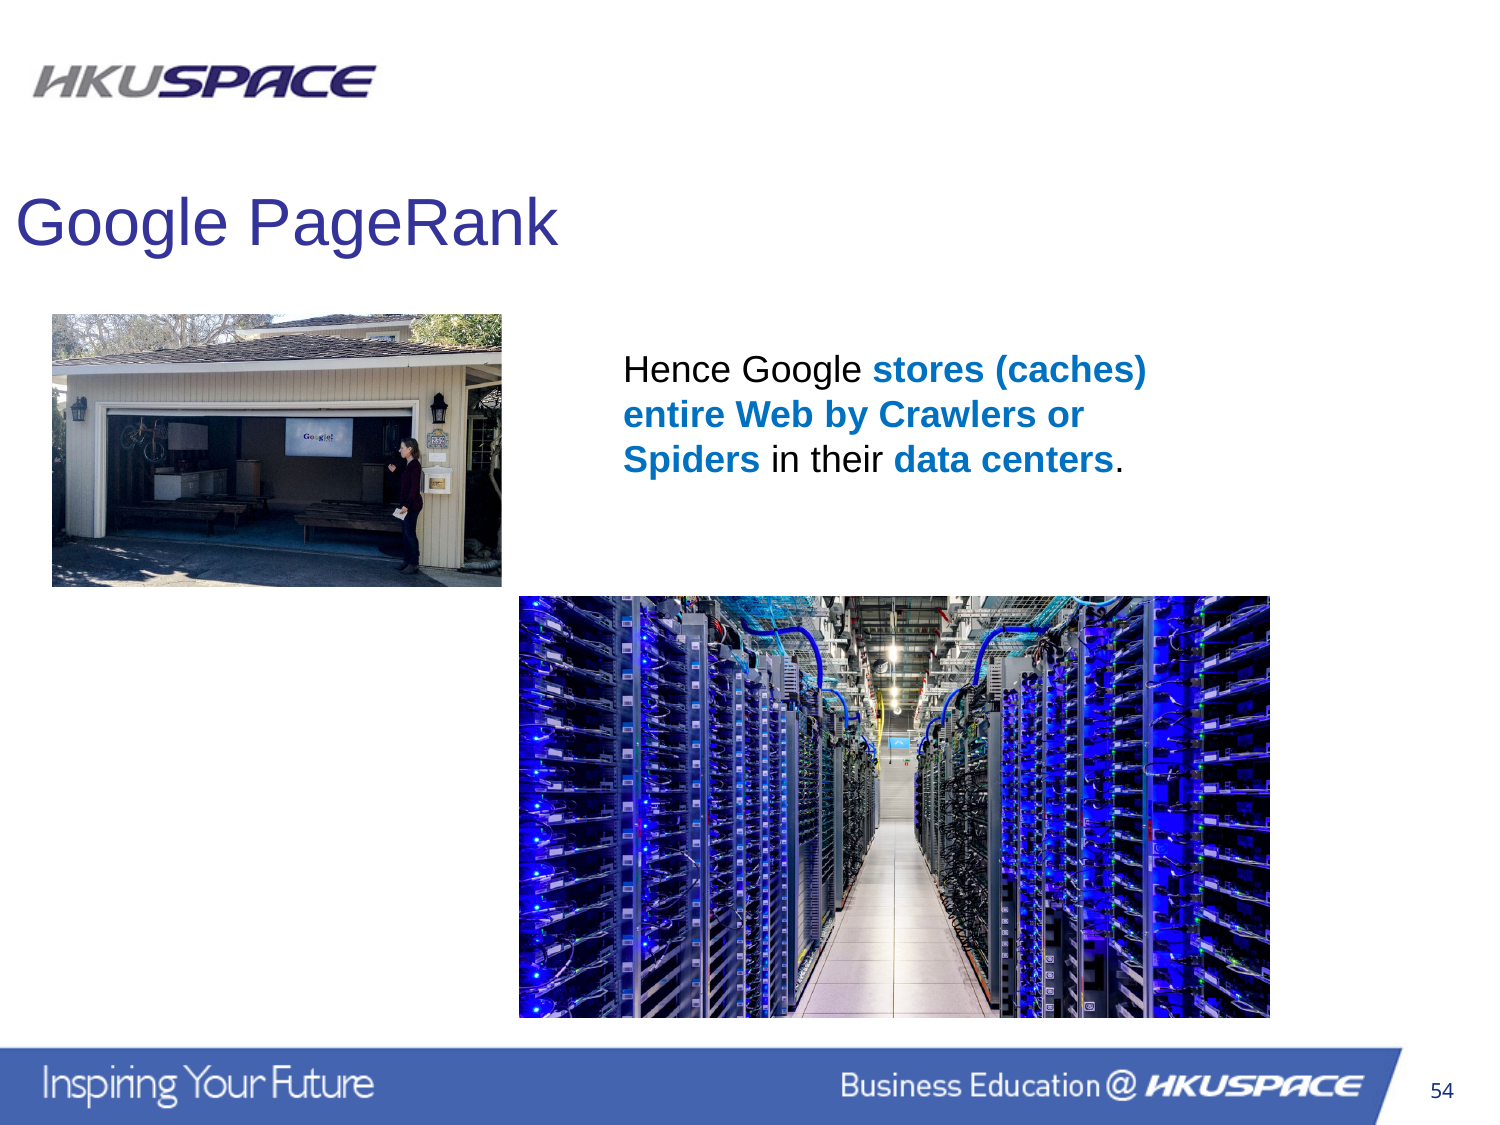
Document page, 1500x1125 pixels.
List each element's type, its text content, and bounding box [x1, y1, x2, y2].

title Google PageRank [0, 101, 1325, 266]
text_box [64, 278, 1436, 1012]
slide_number 54 [1415, 1070, 1499, 1125]
text_box Hence Google stores (caches) entire Web by Crawlers or Spiders in their data centers. [608, 338, 1199, 488]
picture [0, 0, 1500, 1125]
